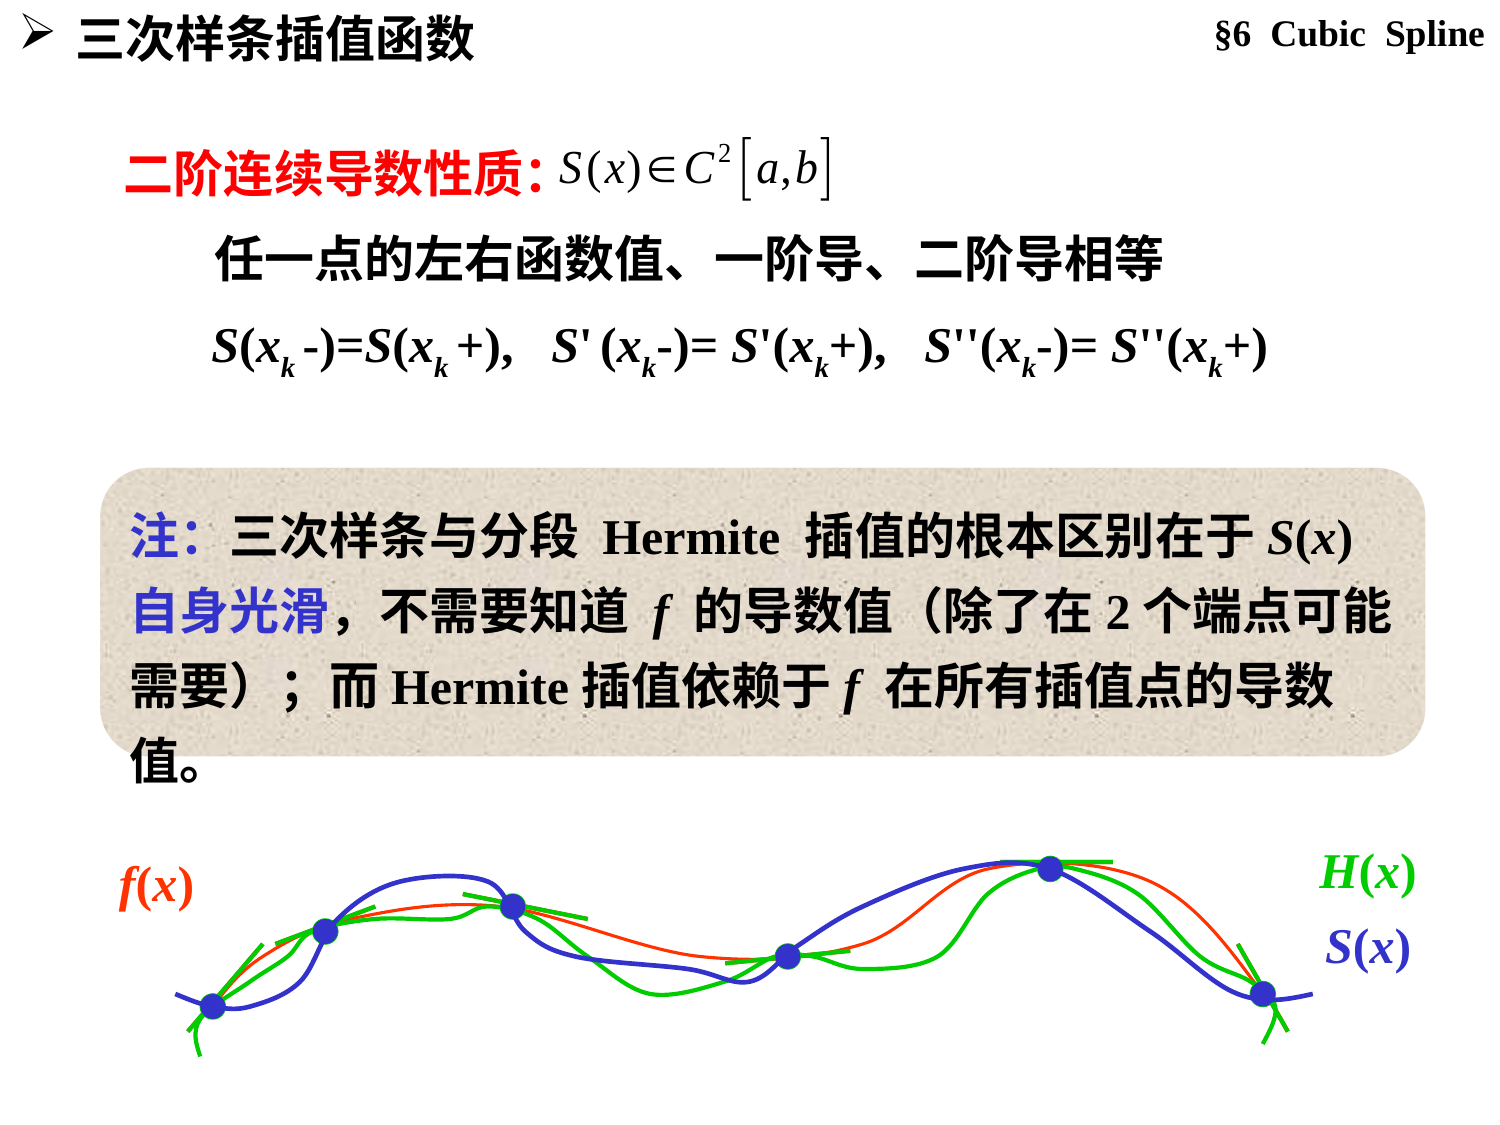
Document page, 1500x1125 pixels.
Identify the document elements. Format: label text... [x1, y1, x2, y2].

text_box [200, 856, 1276, 1019]
text_box f(x) [100, 843, 213, 919]
text_box 三次样条插值函数 [3, 0, 1013, 75]
text_box [195, 1032, 1269, 1057]
text_box S(x) [1300, 906, 1437, 982]
text_box 注：三次样条与分段 Hermite 插值的根本区别在于S(x)自身光滑，不需要知道 f 的导数值（除了在2个端点可能需要）；而Hermite插值依赖于f 在所有插值点的导数值。 [100, 467, 1426, 757]
text_box H(x) [1300, 831, 1437, 906]
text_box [187, 856, 1288, 1032]
text_box §6 Cubic Spline [1124, 0, 1500, 63]
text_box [109, 132, 1391, 393]
text_box [175, 993, 187, 999]
text_box [1288, 993, 1313, 999]
